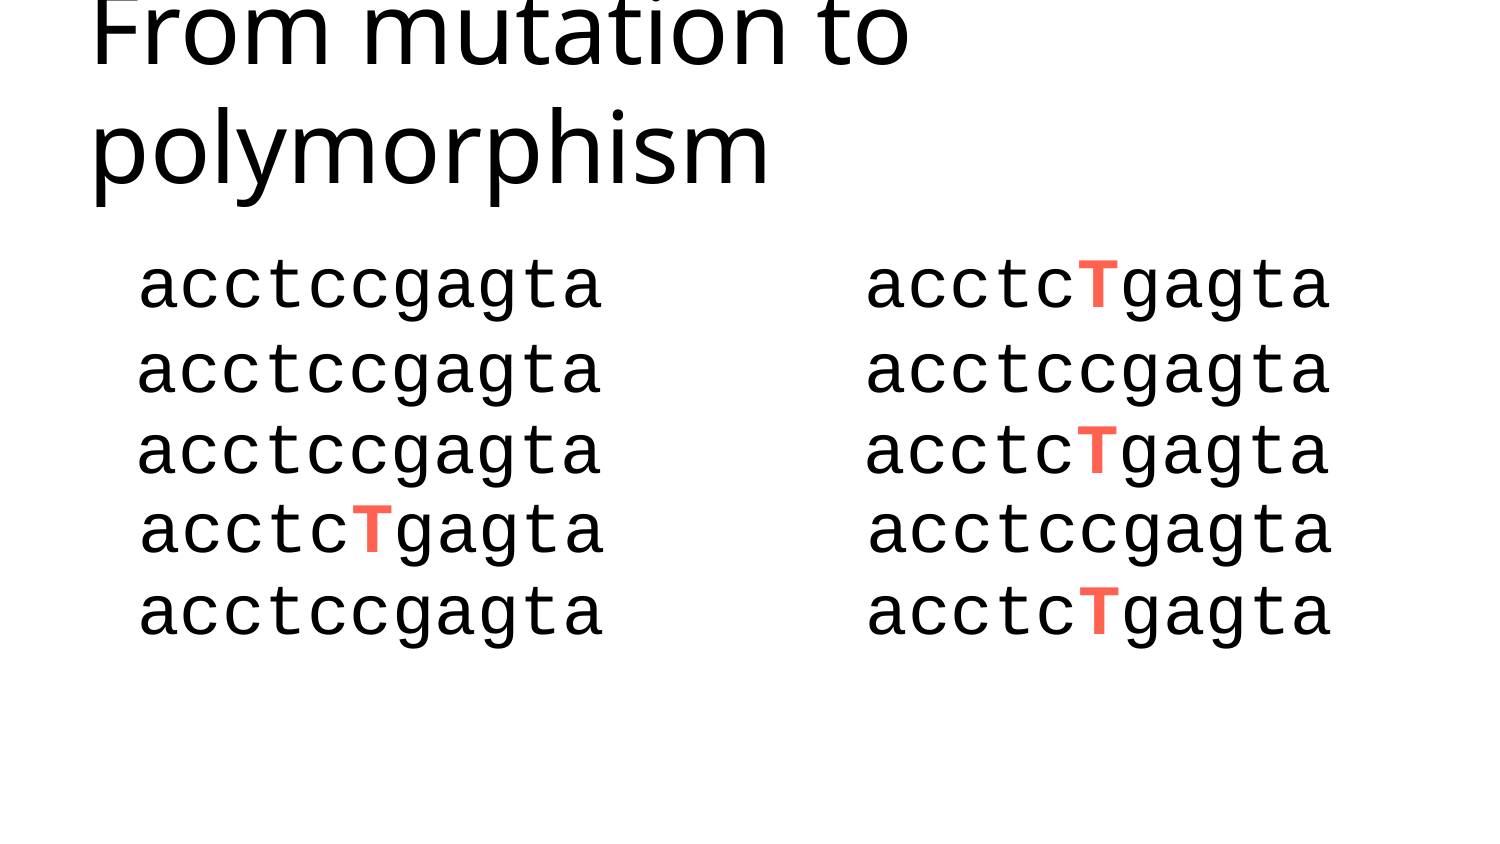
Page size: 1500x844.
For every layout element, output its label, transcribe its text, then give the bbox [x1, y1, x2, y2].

text_box acctccgagta [840, 327, 1357, 401]
text_box acctccgagta [111, 327, 628, 401]
text_box acctcTgagta [114, 487, 631, 562]
text_box acctcTgagta [839, 408, 1356, 483]
text_box acctcTgagta [841, 569, 1358, 643]
text_box acctcTgagta [840, 242, 1357, 317]
text_box acctccgagta [113, 569, 630, 643]
text_box acctccgagta [112, 242, 629, 317]
text_box From mutation to polymorphism [83, 31, 1417, 137]
text_box acctccgagta [111, 408, 628, 483]
text_box acctccgagta [842, 487, 1359, 562]
